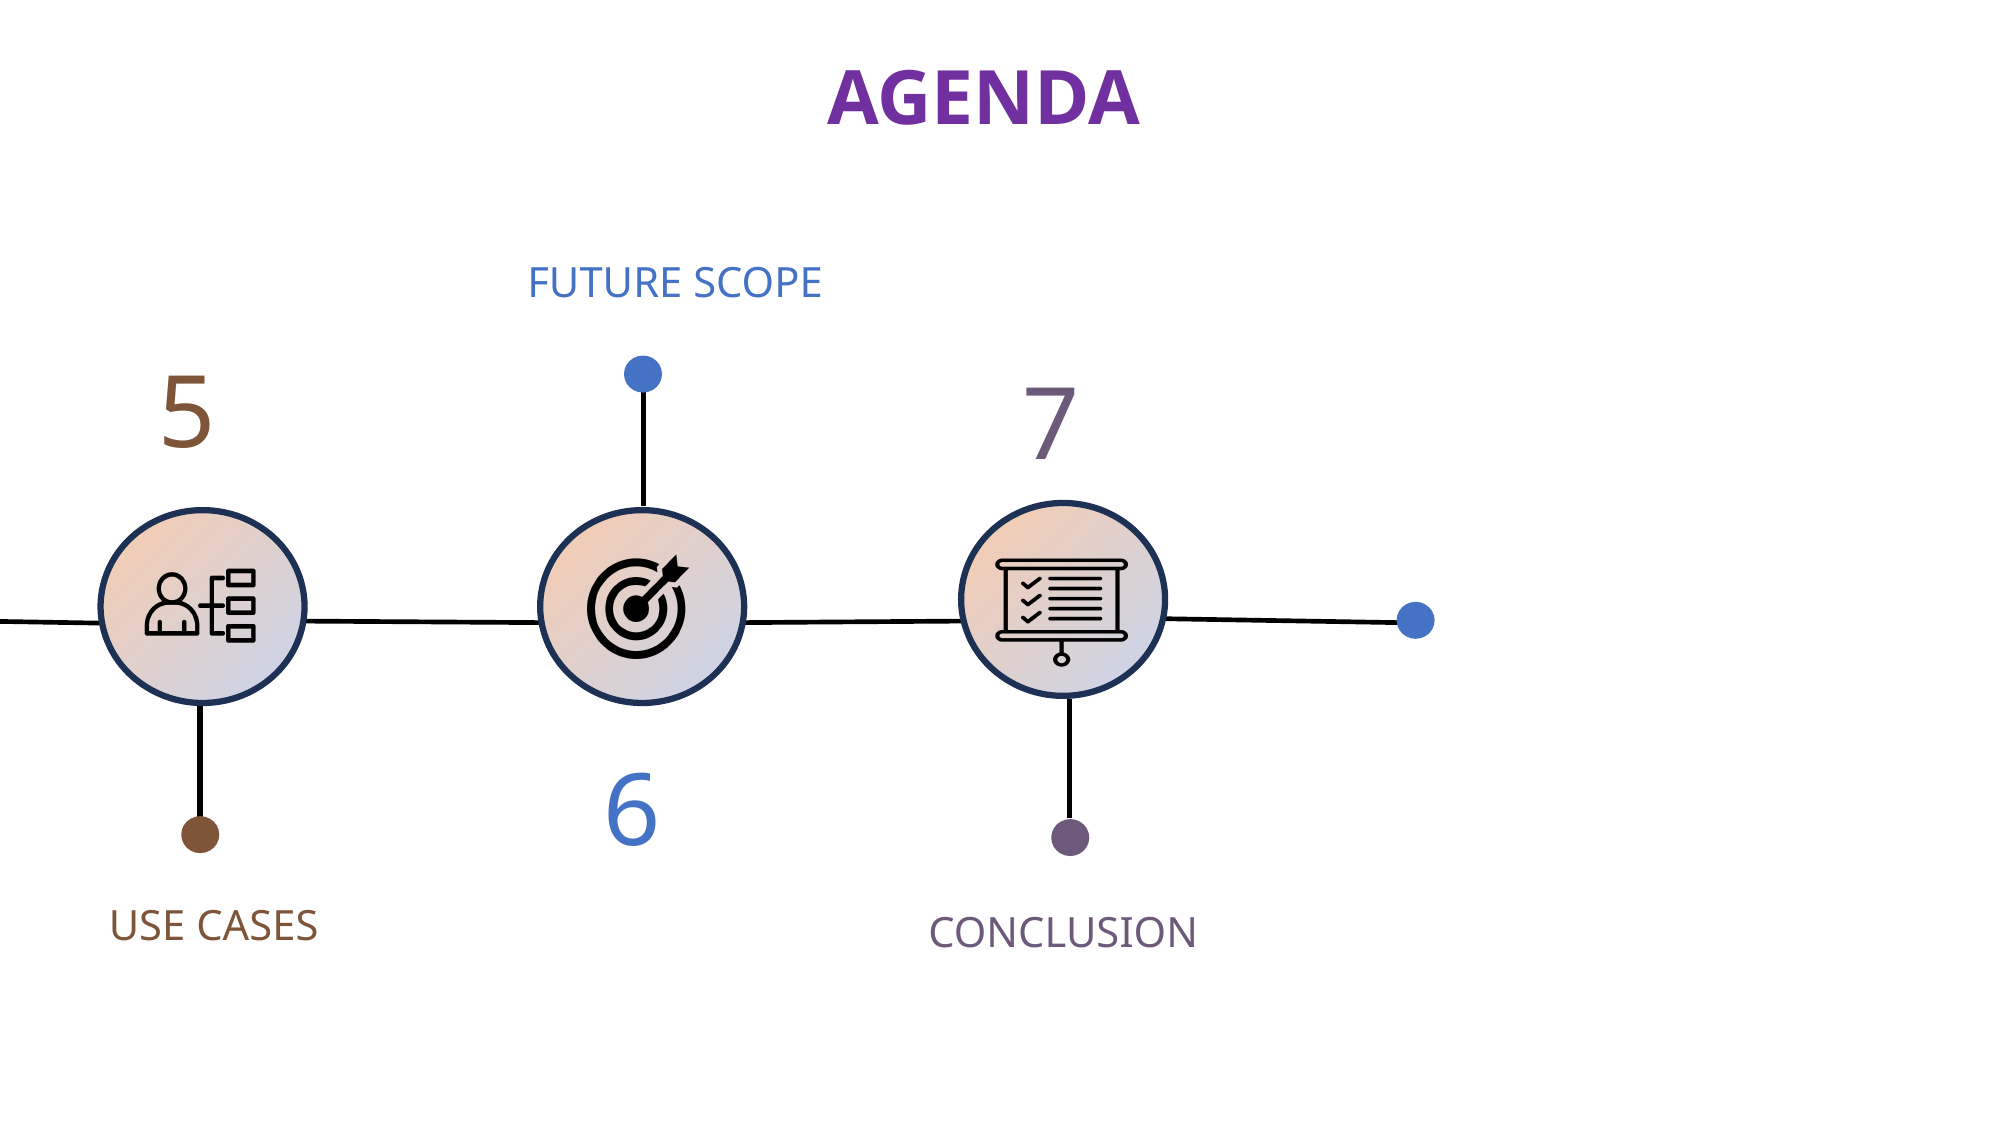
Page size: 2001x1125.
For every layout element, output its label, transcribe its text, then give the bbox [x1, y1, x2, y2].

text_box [540, 510, 745, 703]
text_box [1395, 600, 1436, 640]
text_box 6 [528, 738, 737, 873]
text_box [1166, 618, 1398, 623]
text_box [0, 620, 100, 624]
text_box USE CASES [26, 891, 412, 957]
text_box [961, 502, 1166, 696]
text_box [180, 815, 221, 855]
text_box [526, 286, 2000, 499]
text_box AGENDA [791, 41, 1177, 147]
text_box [100, 510, 305, 703]
text_box 5 [83, 340, 292, 476]
text_box CONCLUSION [841, 898, 1285, 963]
text_box FUTURE SCOPE [462, 248, 888, 314]
text_box [1050, 818, 1091, 858]
